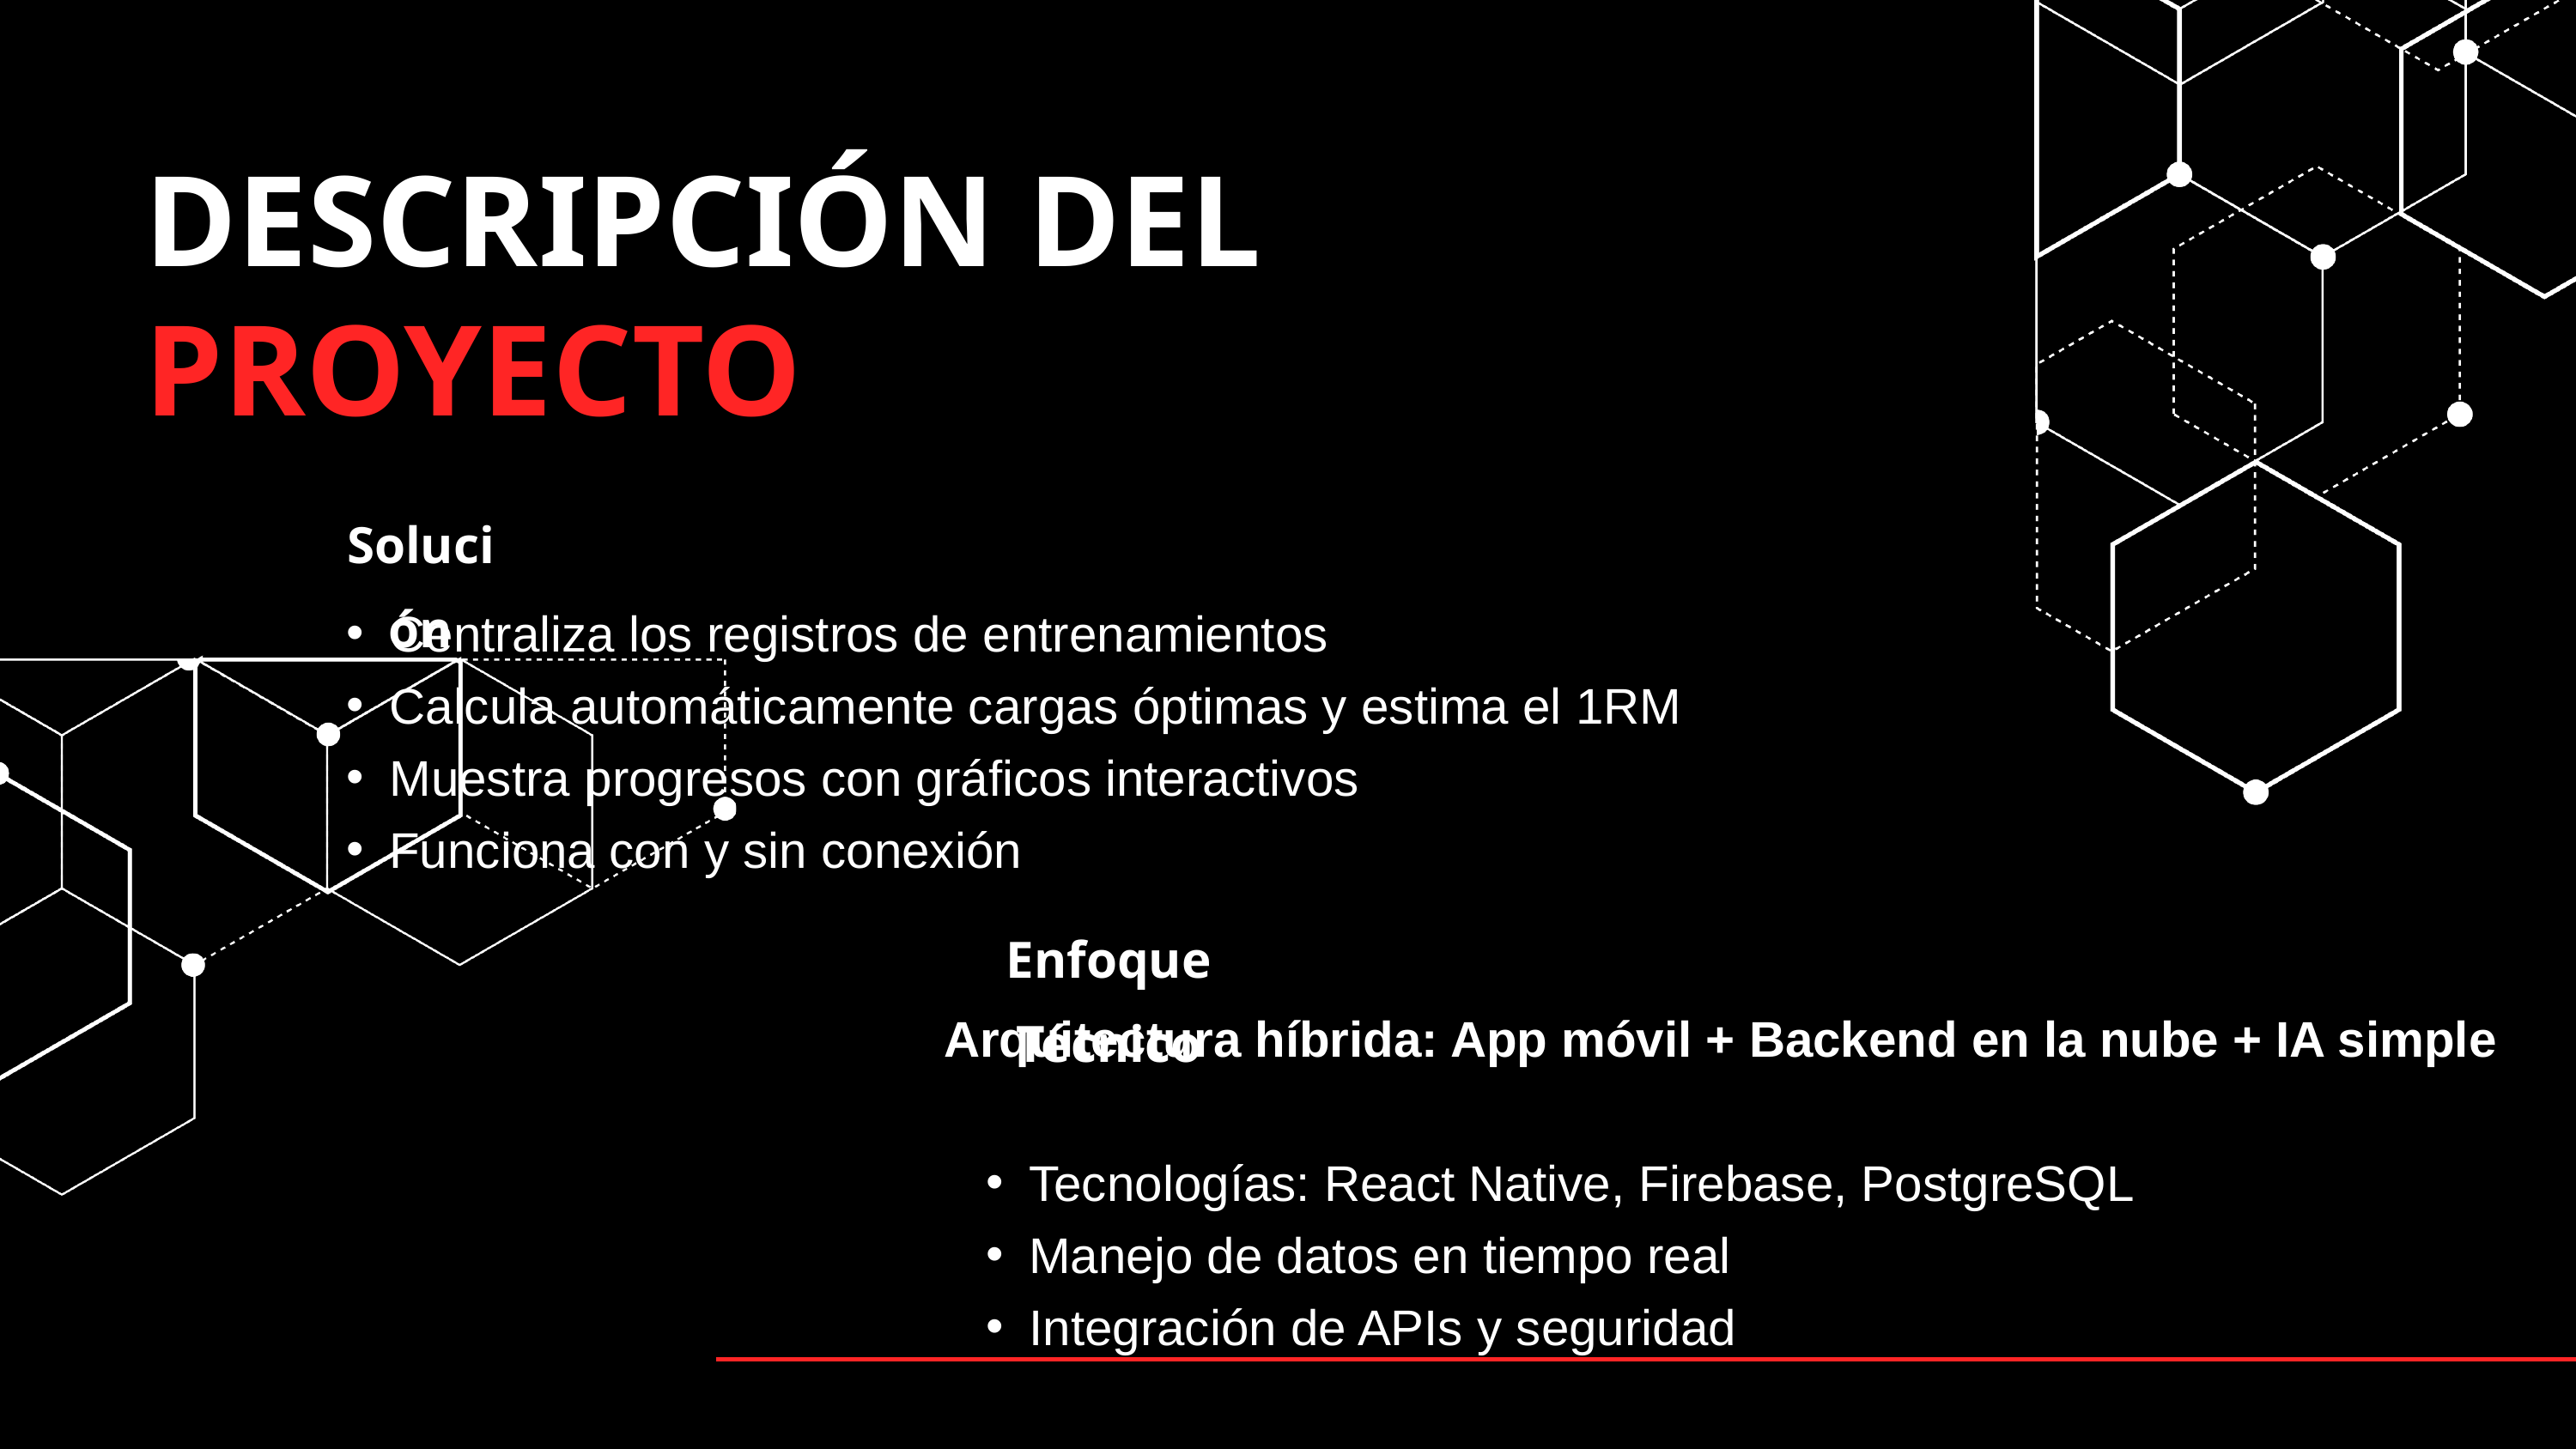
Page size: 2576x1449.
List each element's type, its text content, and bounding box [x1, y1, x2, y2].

text_box PROYECTO [144, 292, 1087, 441]
text_box Centraliza los registros de entrenamientos Calcula automáticamente cargas óptimas y estima el 1RM Muestra progresos con gráficos interactivos Funciona con y sin conexión [304, 590, 1843, 879]
text_box Solución [332, 489, 508, 590]
text_box DESCRIPCIÓN DEL [144, 81, 1396, 292]
text_box [0, 655, 737, 1449]
text_box [2034, 0, 2576, 805]
text_box Arquitectura híbrida: App móvil + Backend en la nube + IA simple Tecnologías: React Native, Firebase, PostgreSQL Manejo de datos en tiempo real Integración de APIs y seguridad [944, 995, 2511, 1356]
text_box Enfoque Técnico [944, 904, 1274, 995]
